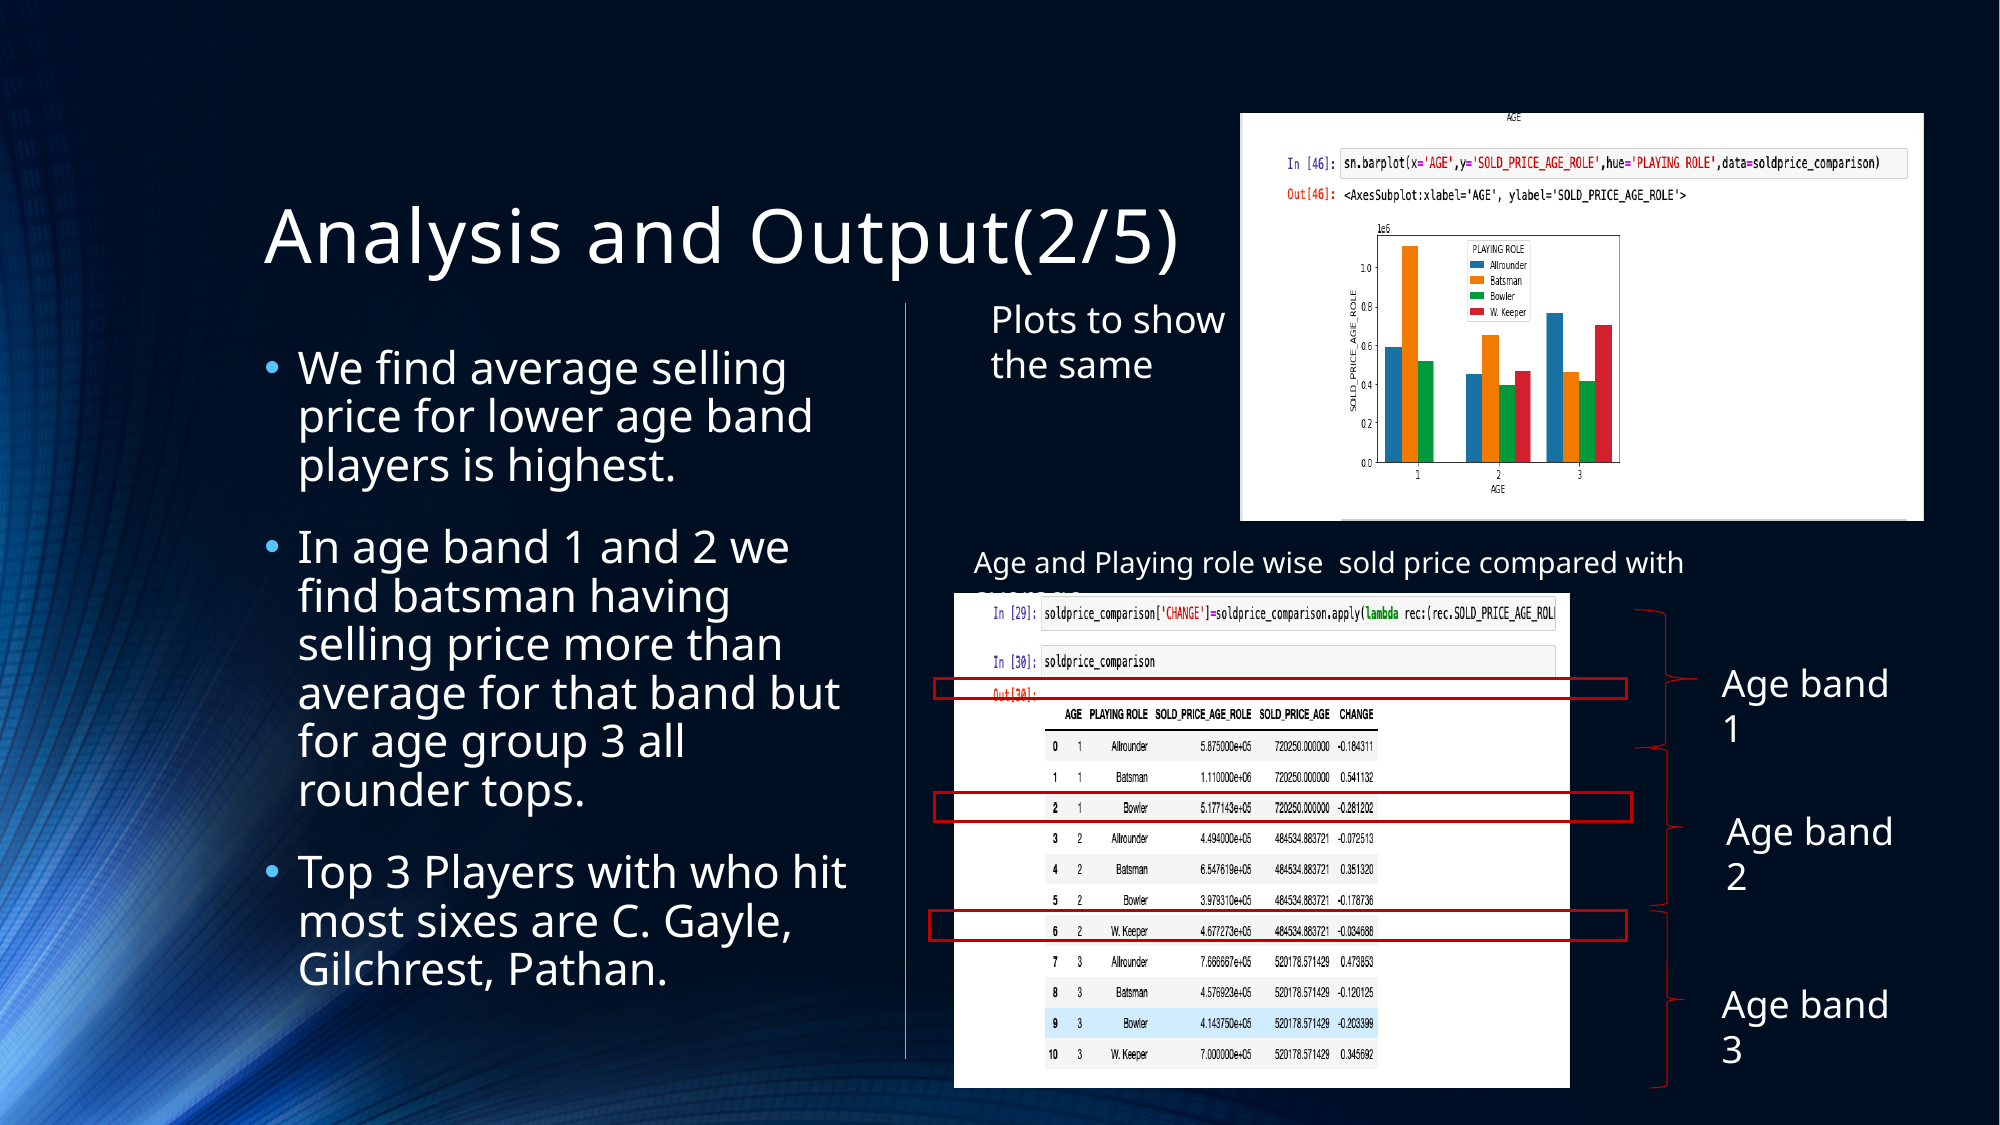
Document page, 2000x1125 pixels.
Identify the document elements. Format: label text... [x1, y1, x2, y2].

text_box [1650, 747, 1684, 907]
text_box [1634, 609, 1697, 749]
text_box [929, 910, 954, 941]
text_box We find average selling price for lower age band players is highest. In age band 1 and 2 we find batsman having selling price more than average for that band but for age group 3 all rounder tops. Top 3 Players with who hit most sixes are C. Gayle, Gilchrest, Pathan. [249, 338, 870, 1013]
text_box [1570, 910, 1628, 941]
title Analysis and Output(2/5) [249, 62, 1750, 288]
text_box Age and Playing role wise sold price compared with average [959, 537, 1751, 622]
text_box Plots to show the same [975, 288, 1240, 394]
text_box [1570, 678, 1628, 700]
text_box [1570, 791, 1632, 823]
picture [0, 0, 2000, 1125]
text_box [933, 678, 954, 700]
text_box Age band 1 [1706, 652, 1914, 758]
text_box [933, 791, 954, 823]
text_box [1649, 910, 1685, 1089]
text_box Age band 3 [1706, 973, 1914, 1079]
text_box Age band 2 [1711, 800, 1918, 906]
